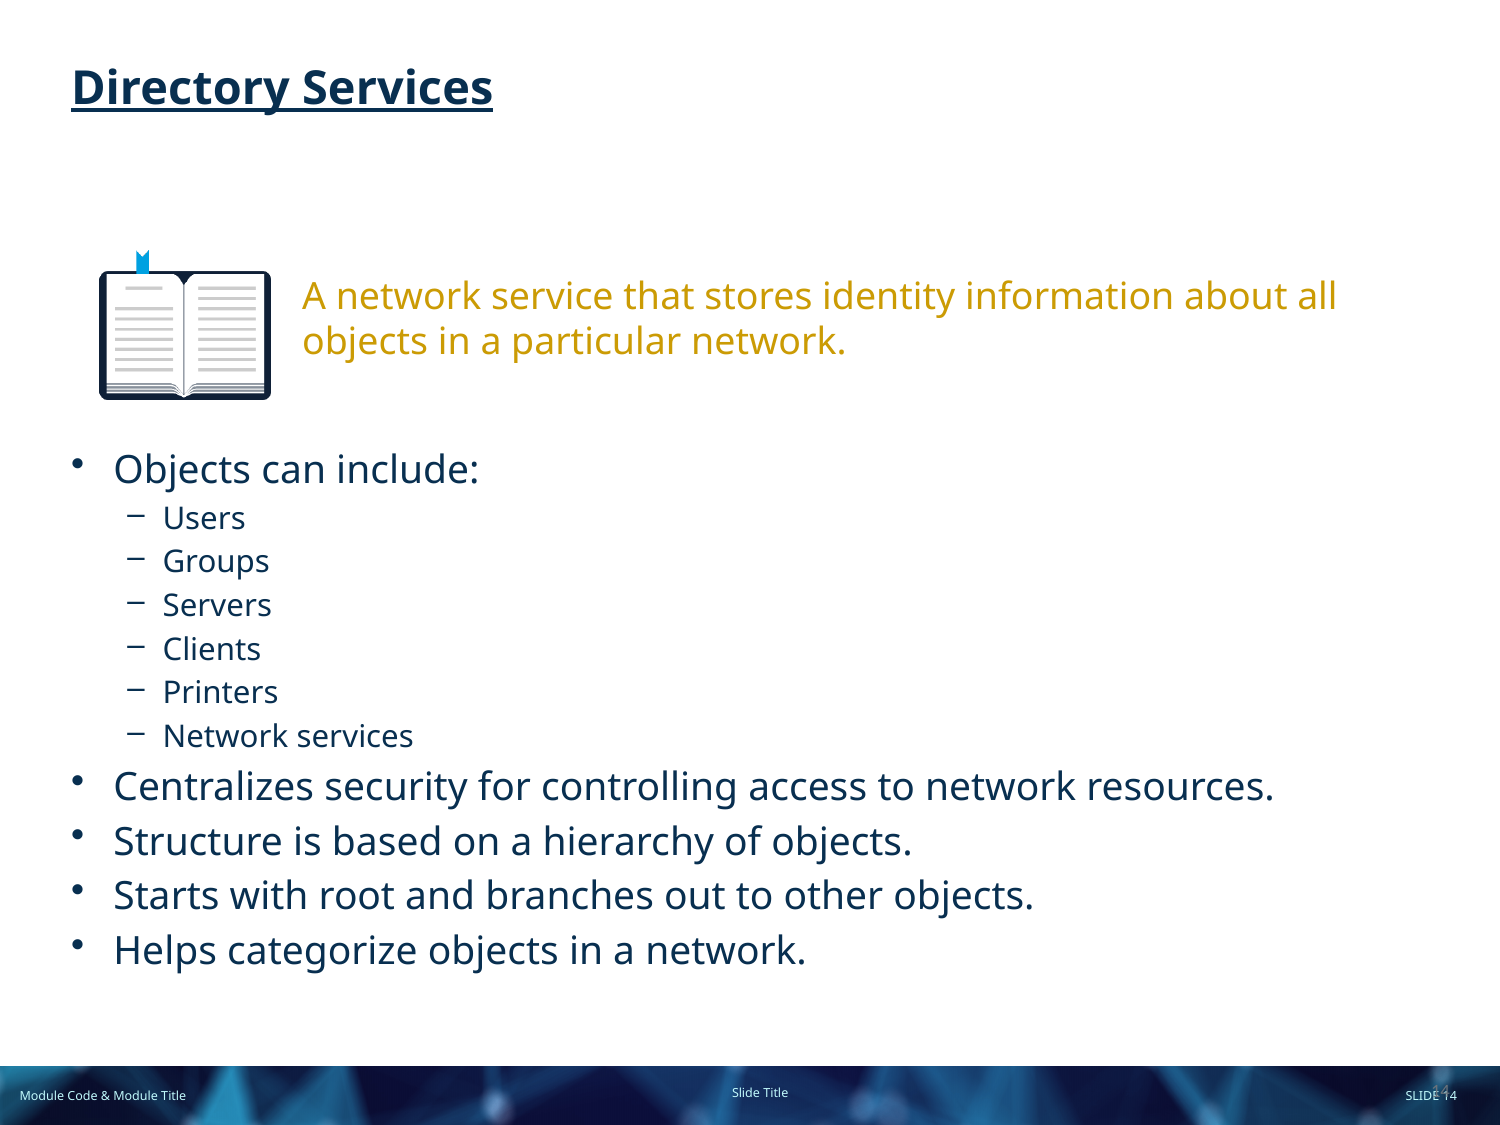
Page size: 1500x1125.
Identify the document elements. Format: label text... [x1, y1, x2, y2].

text_box A network service that stores identity information about all objects in a particular network. [287, 264, 1432, 390]
picture [99, 250, 271, 401]
list Objects can include: Users Groups Servers Clients Printers Network services Centralizes security for controlling access to network resources. Structure is based on a hierarchy of objects. Starts with root and branches out to other objects. Helps categorize objects in a network. [56, 437, 1444, 1021]
title Directory Services [56, 16, 1444, 155]
picture [0, 1066, 1500, 1125]
slide_number 14 [1407, 1067, 1450, 1113]
